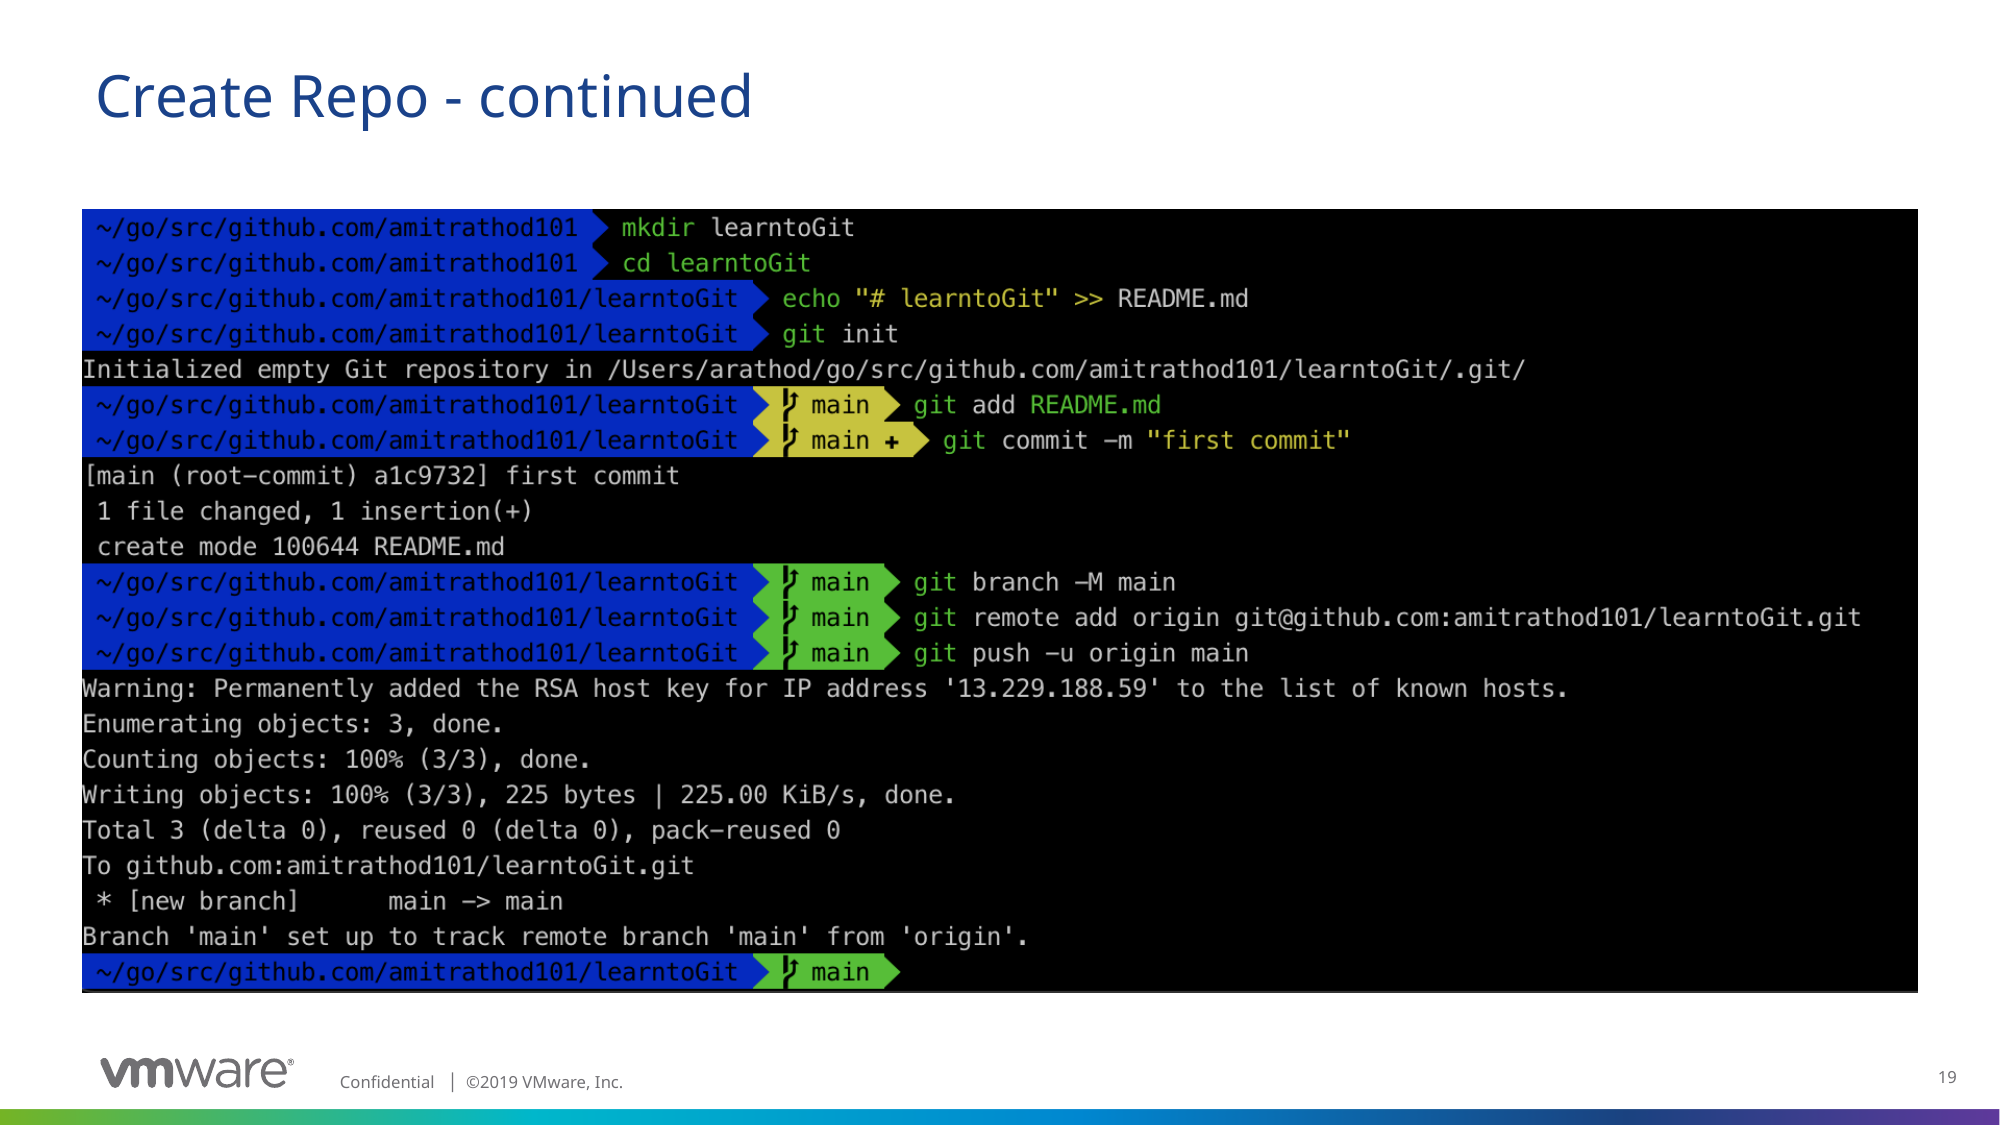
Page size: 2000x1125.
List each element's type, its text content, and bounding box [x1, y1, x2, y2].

picture [0, 1109, 719, 1125]
title Create Repo - continued [95, 67, 1900, 131]
picture [81, 209, 1918, 993]
picture [1075, 1109, 2000, 1125]
